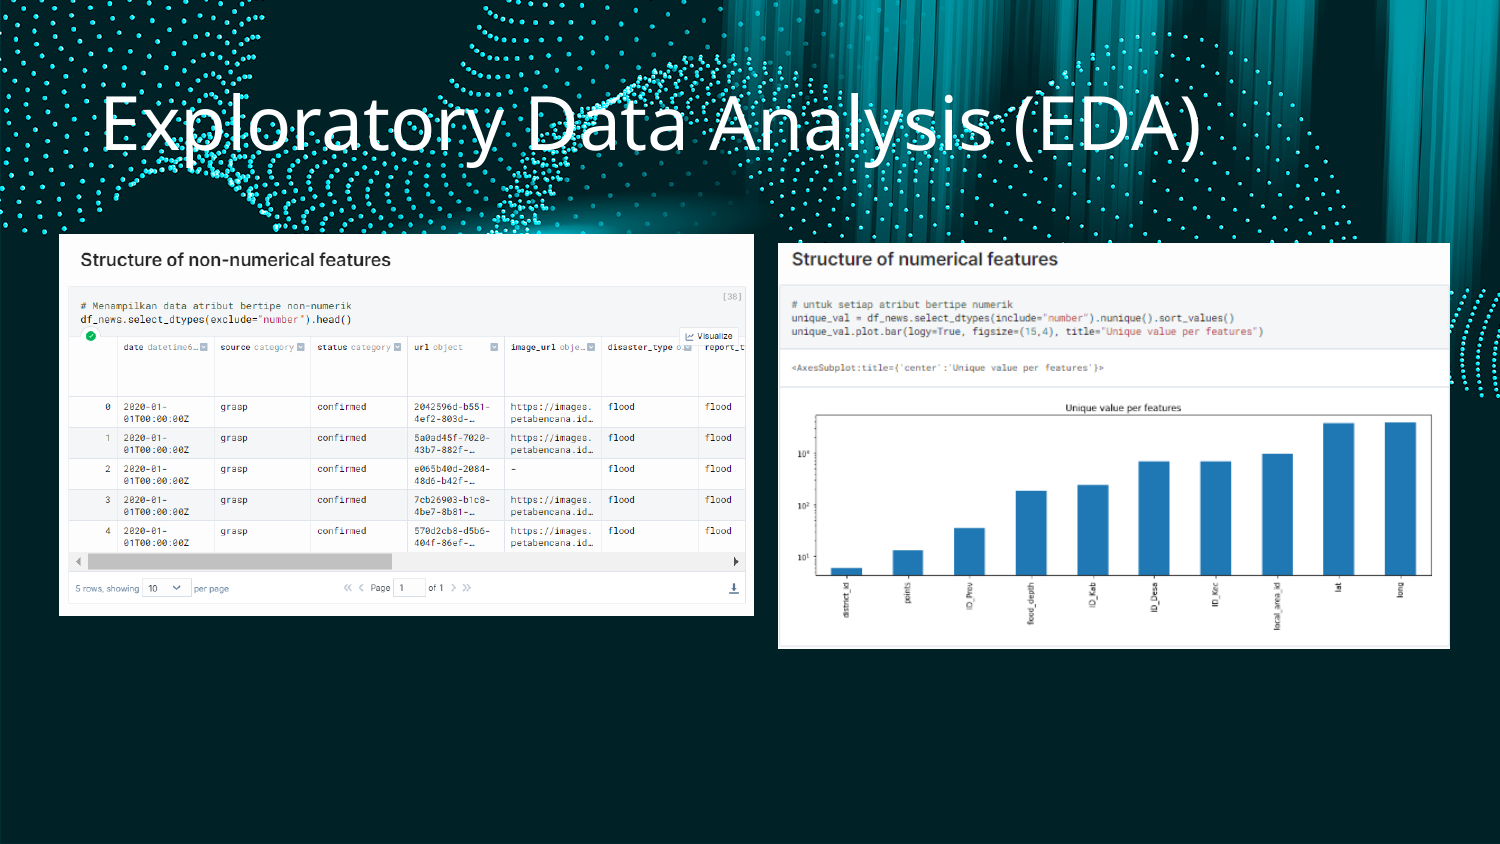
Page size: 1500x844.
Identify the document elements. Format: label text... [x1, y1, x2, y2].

picture [0, 0, 1500, 844]
title Exploratory Data Analysis (EDA) [84, 82, 1416, 181]
